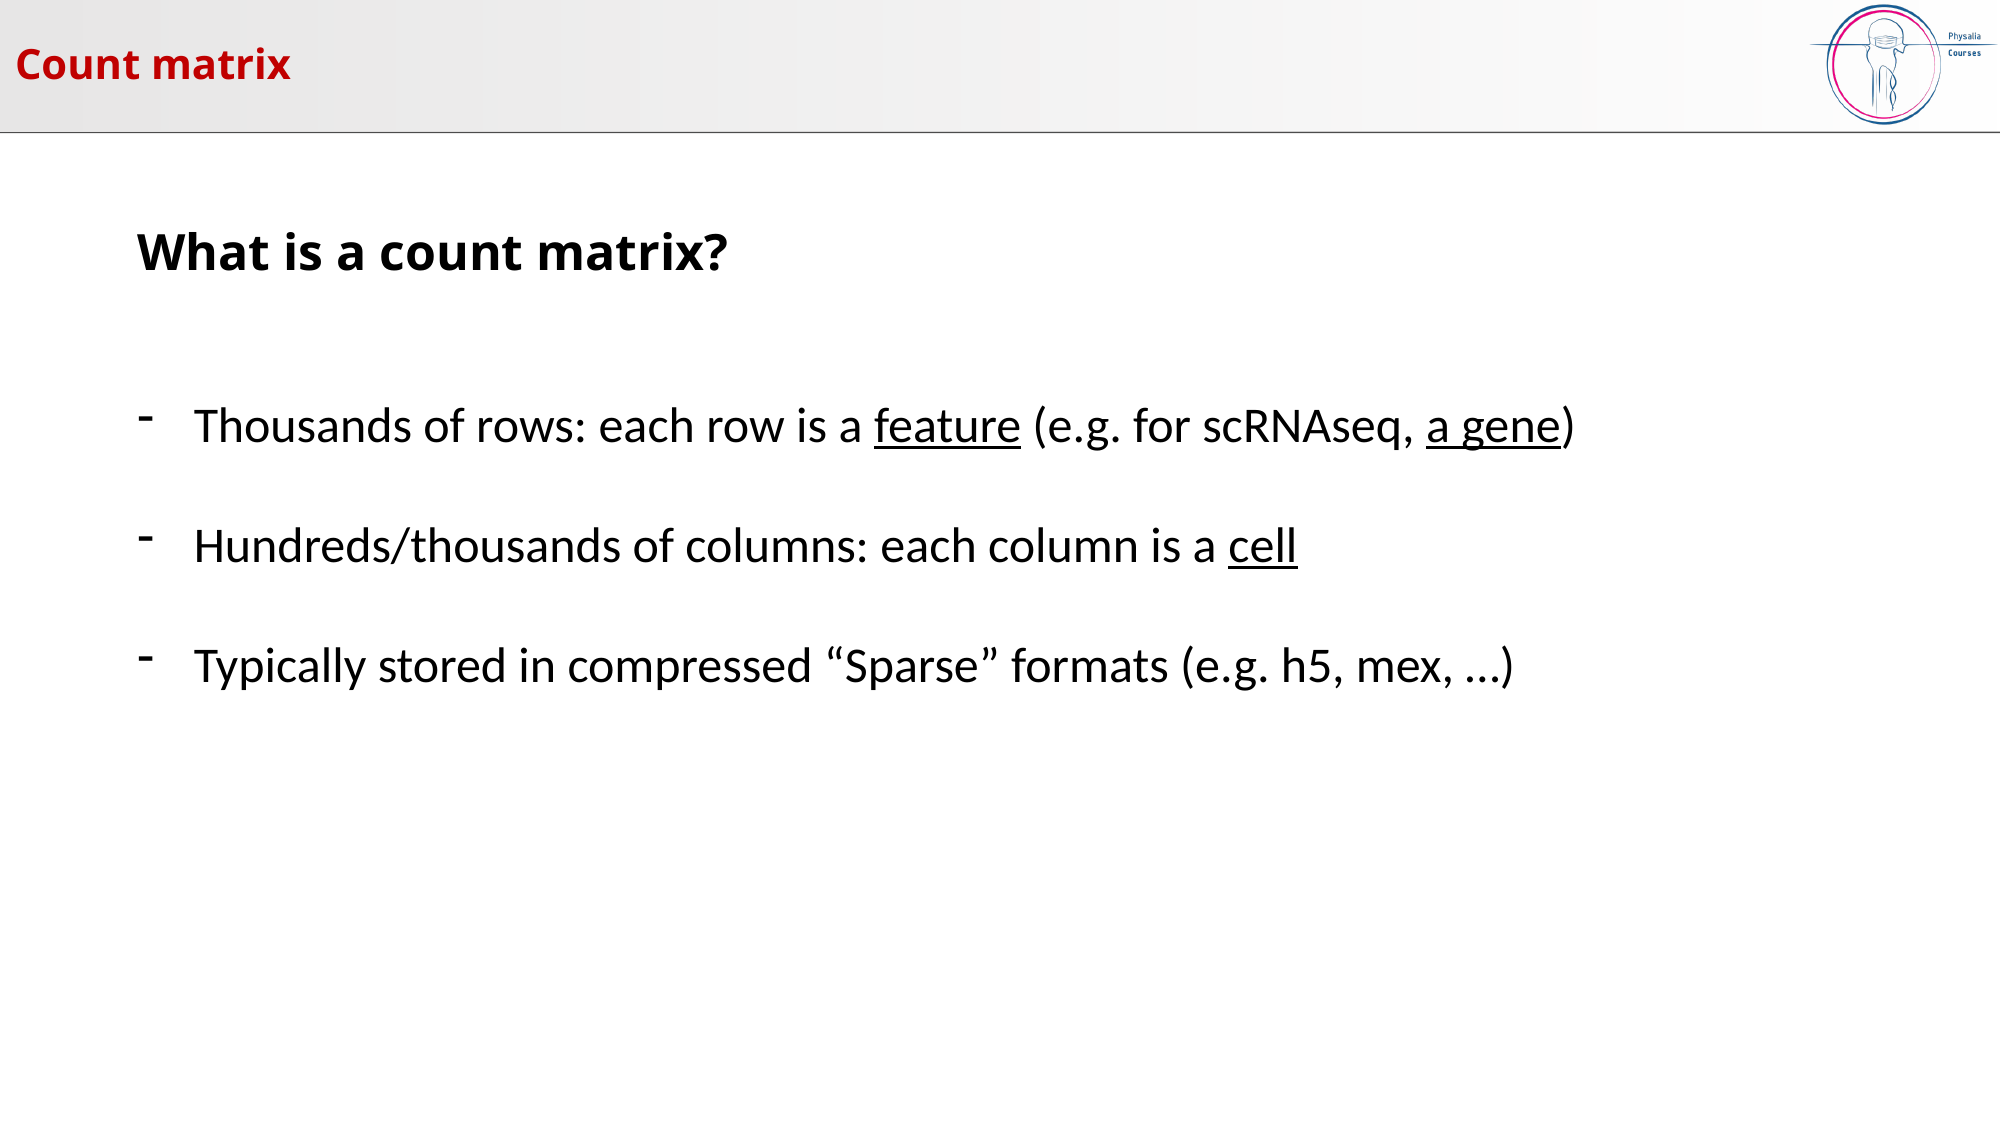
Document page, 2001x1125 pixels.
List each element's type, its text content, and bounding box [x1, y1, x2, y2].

picture [1773, 0, 2000, 132]
text_box Thousands of rows: each row is a feature (e.g. for scRNAseq, a gene) Hundreds/thousands of columns: each column is a cell Typically stored in compressed “Sparse” formats (e.g. h5, mex, …) [122, 384, 1858, 700]
text_box What is a count matrix? [122, 212, 1550, 288]
title Count matrix [0, 0, 1773, 132]
